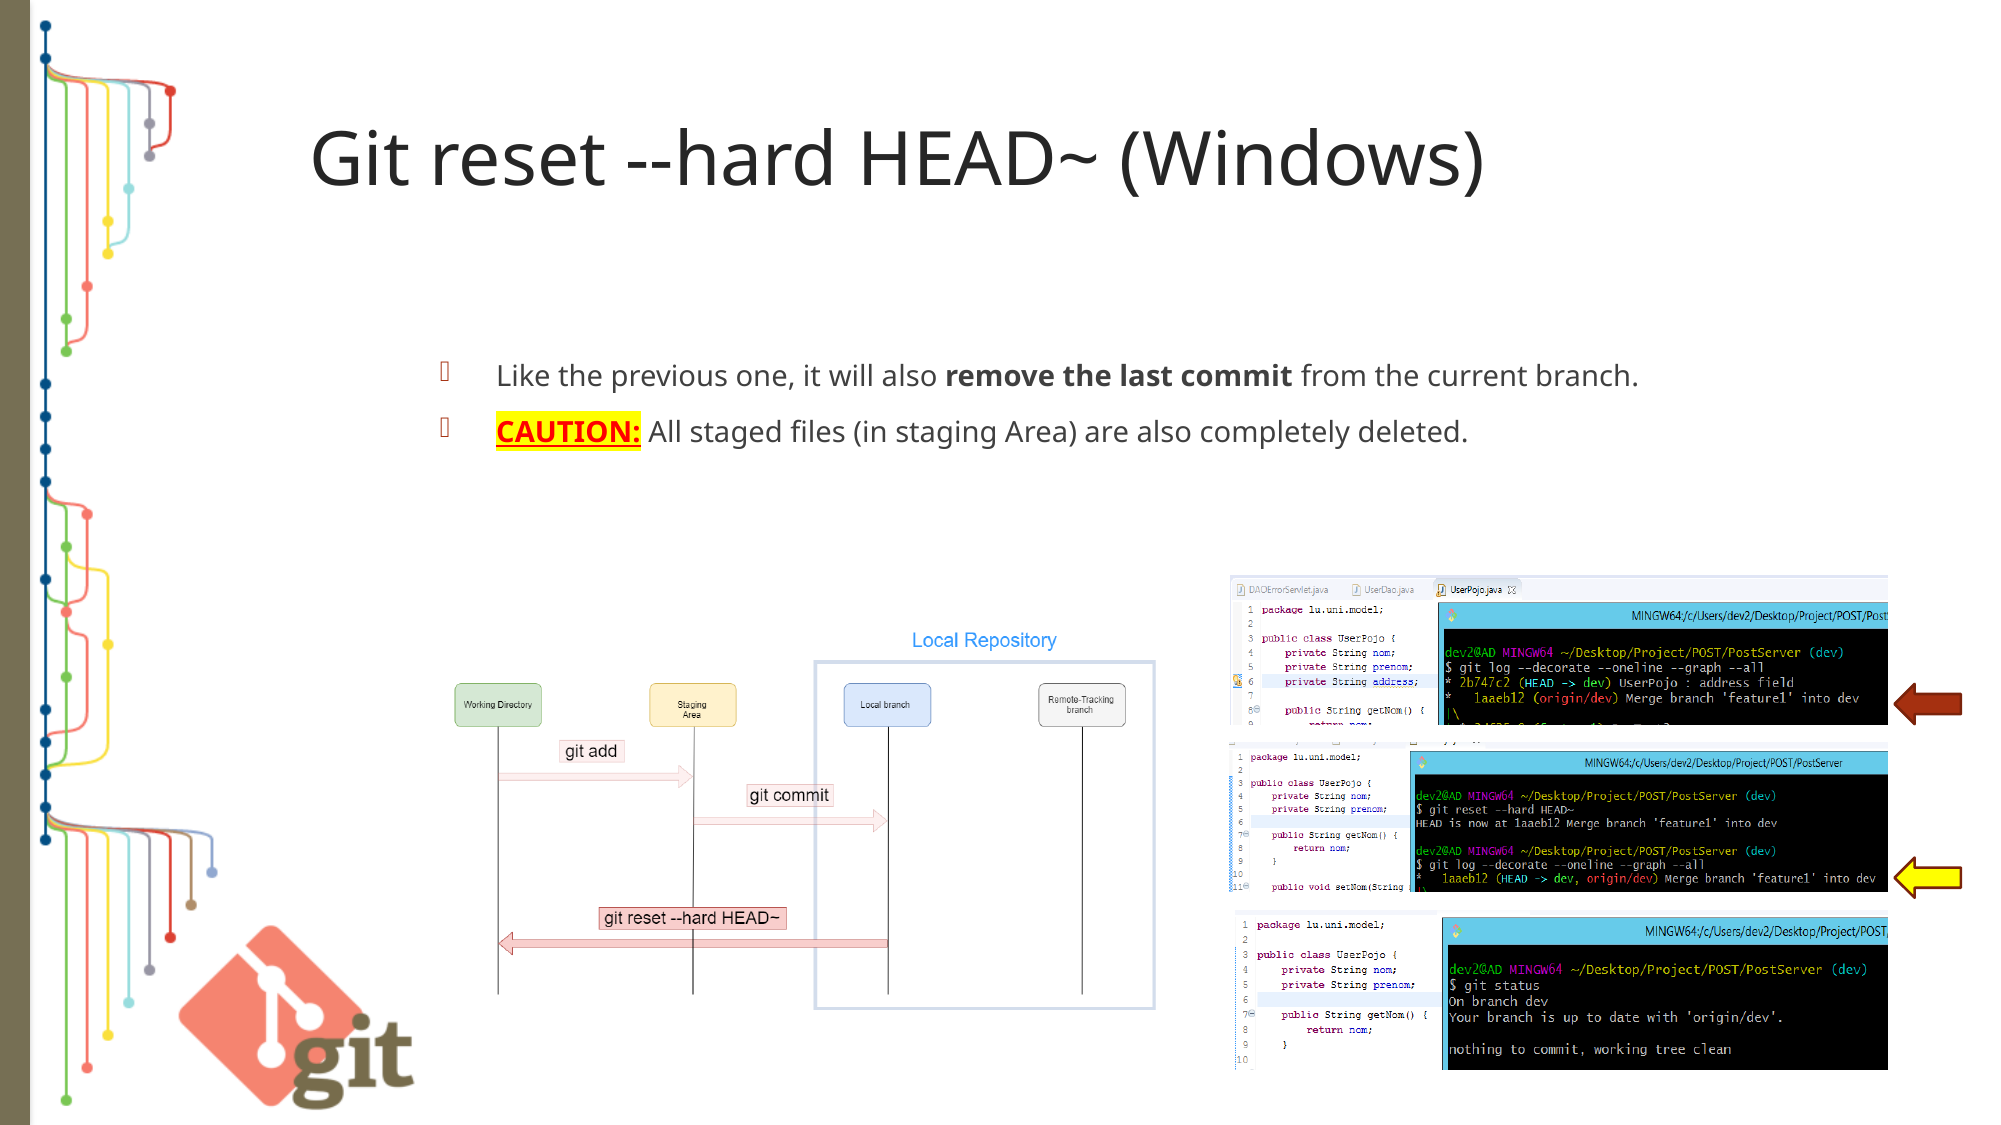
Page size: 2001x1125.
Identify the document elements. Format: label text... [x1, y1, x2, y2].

title Git reset --hard HEAD~ (Windows) [294, 102, 1888, 313]
text_box [1893, 856, 1963, 899]
text_box [1893, 682, 1963, 726]
picture [30, 0, 2001, 1125]
list Like the previous one, it will also remove the last commit from the current branch. CAUTION: All staged files (in staging Area) are also completely deleted. [424, 350, 1888, 970]
